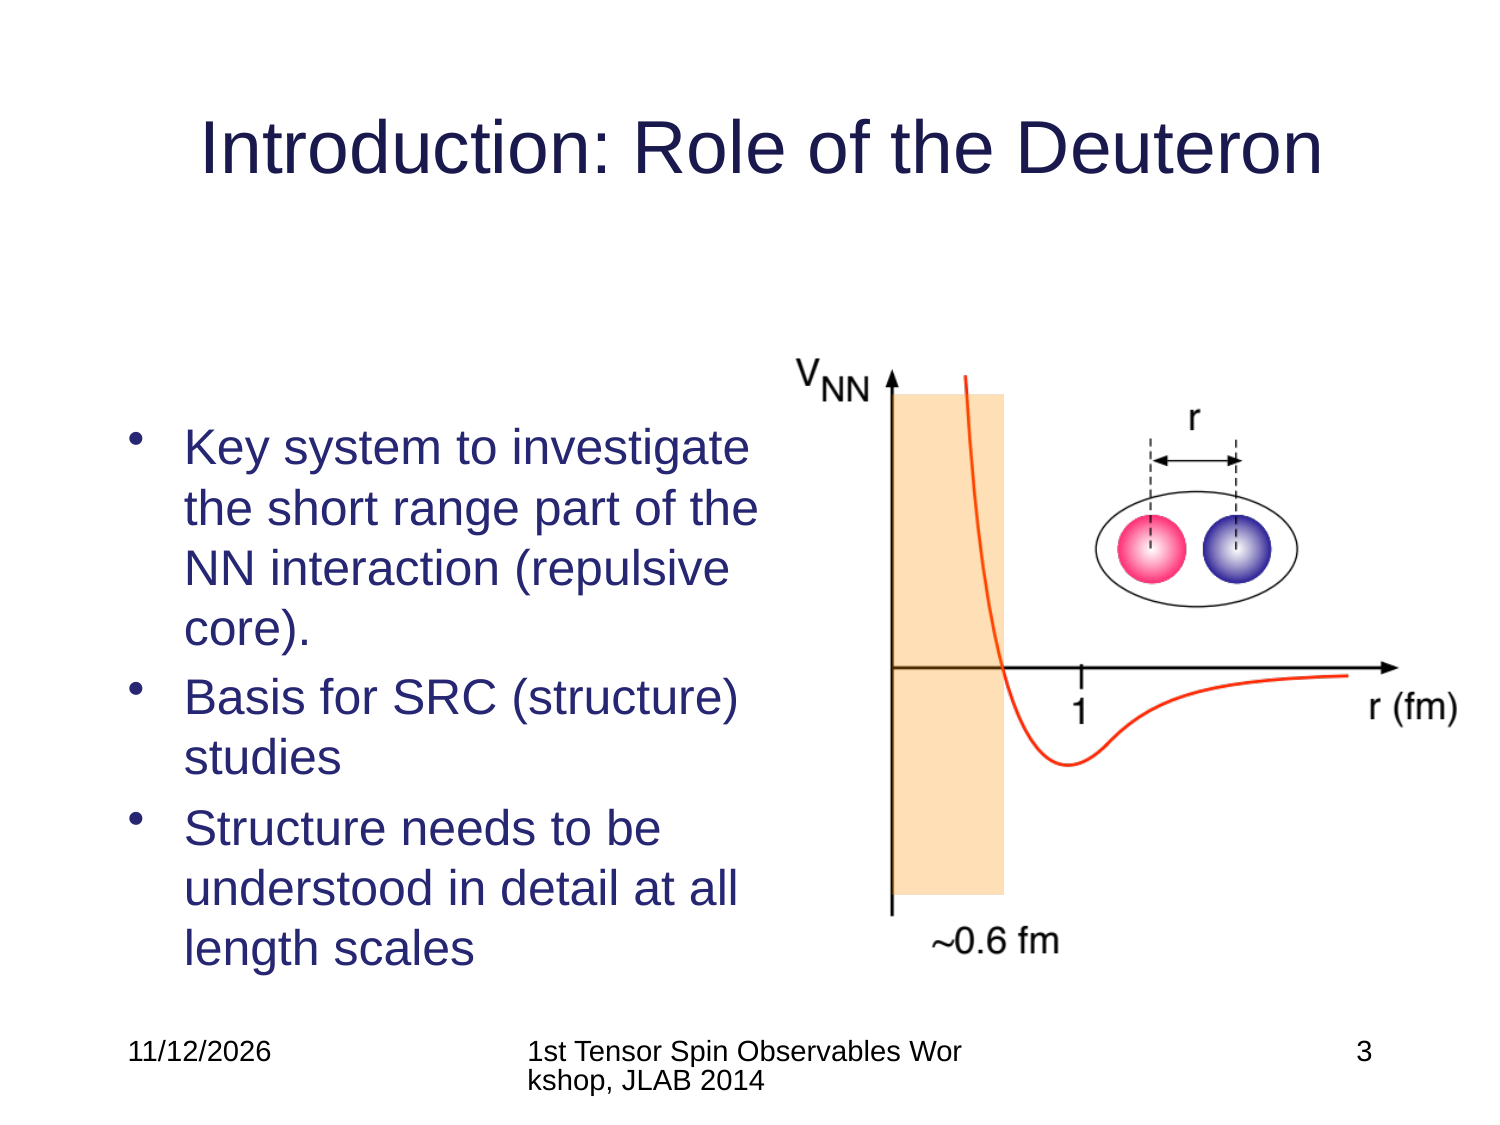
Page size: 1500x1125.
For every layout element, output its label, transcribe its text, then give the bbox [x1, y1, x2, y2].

slide_number 3 [1074, 1024, 1388, 1101]
title Introduction: Role of the Deuteron [125, 50, 1400, 238]
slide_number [112, 1024, 426, 1101]
footer 1st Tensor Spin Observables Workshop, JLAB 2014 [512, 1024, 988, 1101]
list Key system to investigate the short range part of the NN interaction (repulsive core). Basis for SRC (structure) studies Structure needs to be understood in detail at all length scales [112, 337, 825, 775]
picture [787, 349, 1480, 960]
